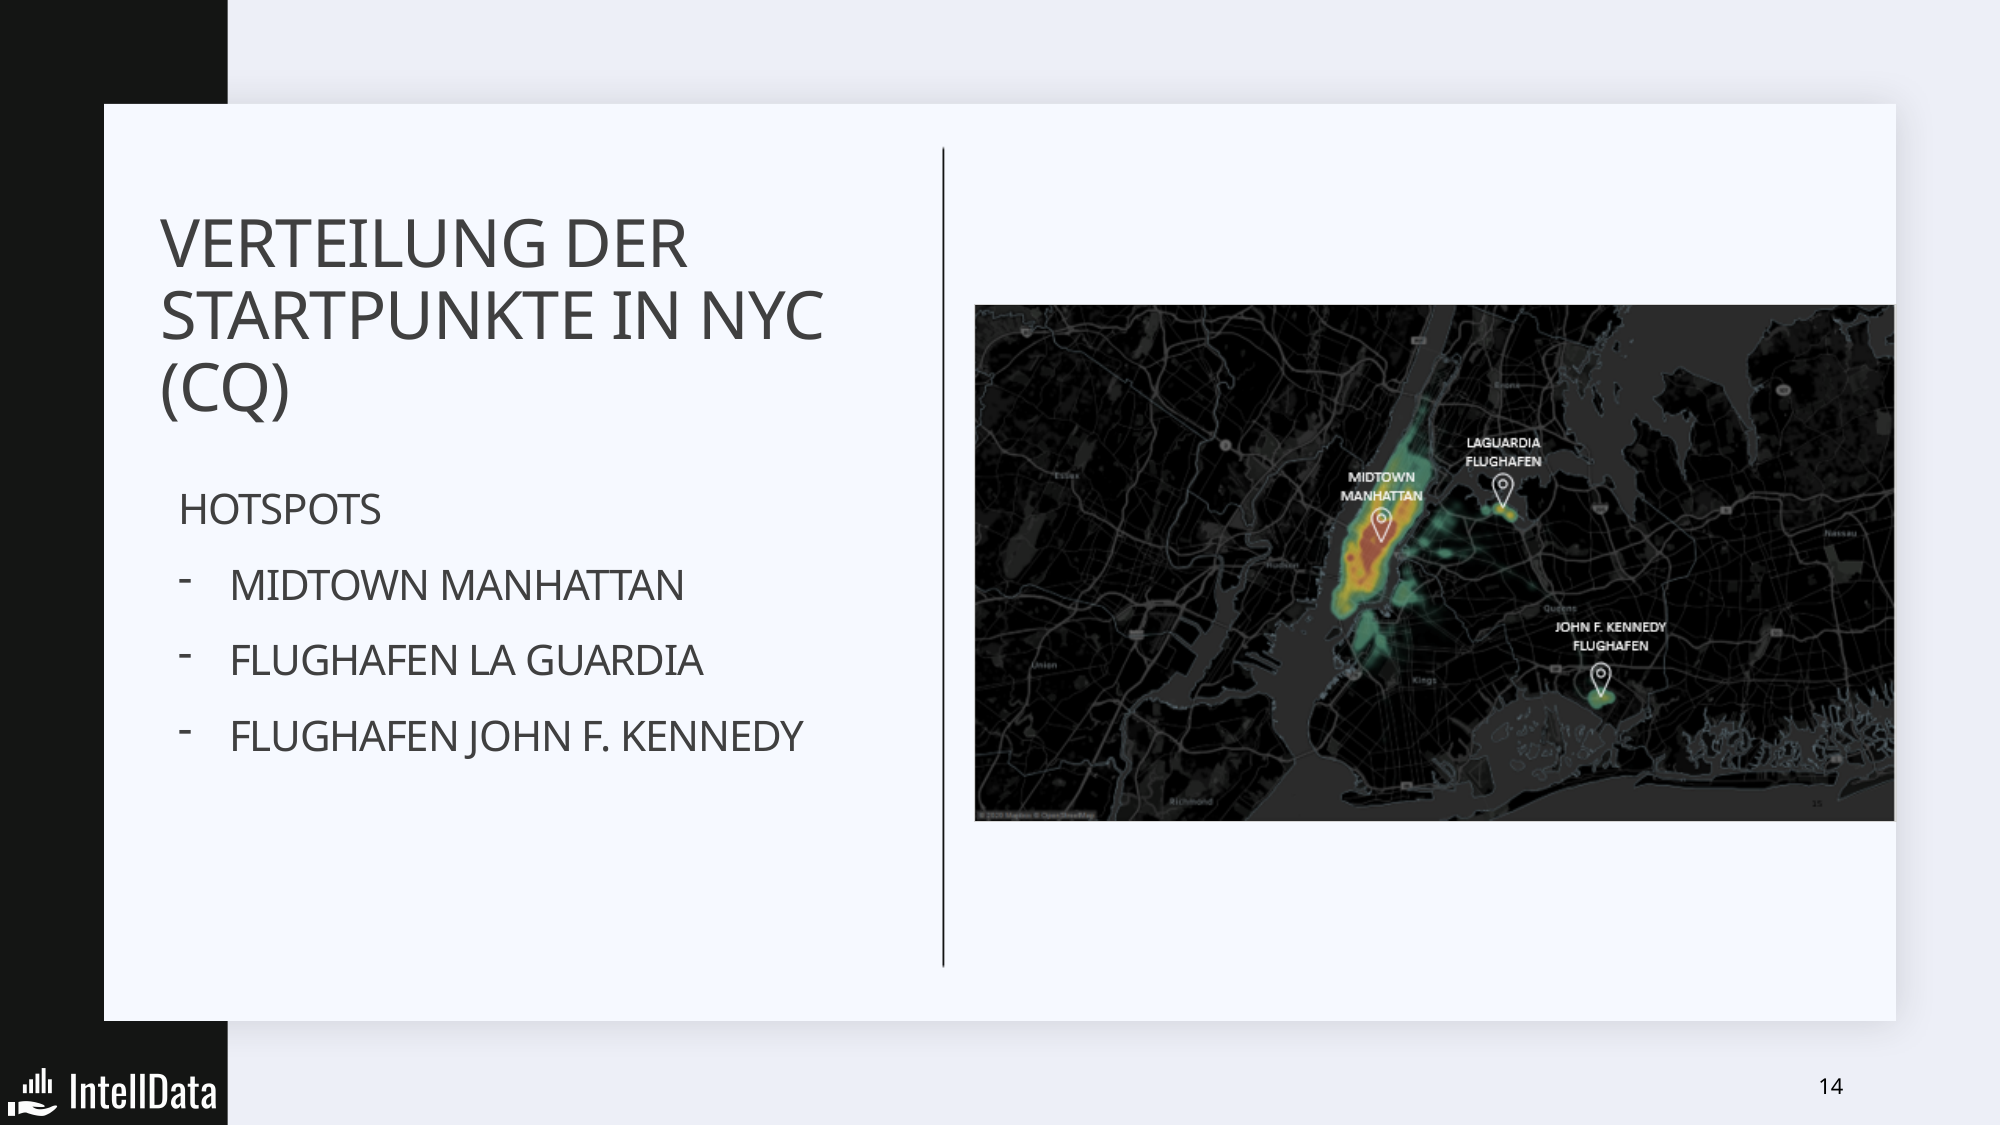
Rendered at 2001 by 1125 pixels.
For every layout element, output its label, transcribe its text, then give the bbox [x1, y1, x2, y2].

picture [925, 135, 964, 990]
title Verteilung der Startpunkte in NYC (CQ) [145, 174, 922, 462]
picture [8, 1059, 216, 1123]
slide_number 14 [1803, 1057, 1932, 1118]
chart [971, 103, 1897, 1022]
text_box Hotspots Midtown Manhattan Flughafen La Guardia Flughafen John F. Kennedy [163, 480, 922, 768]
